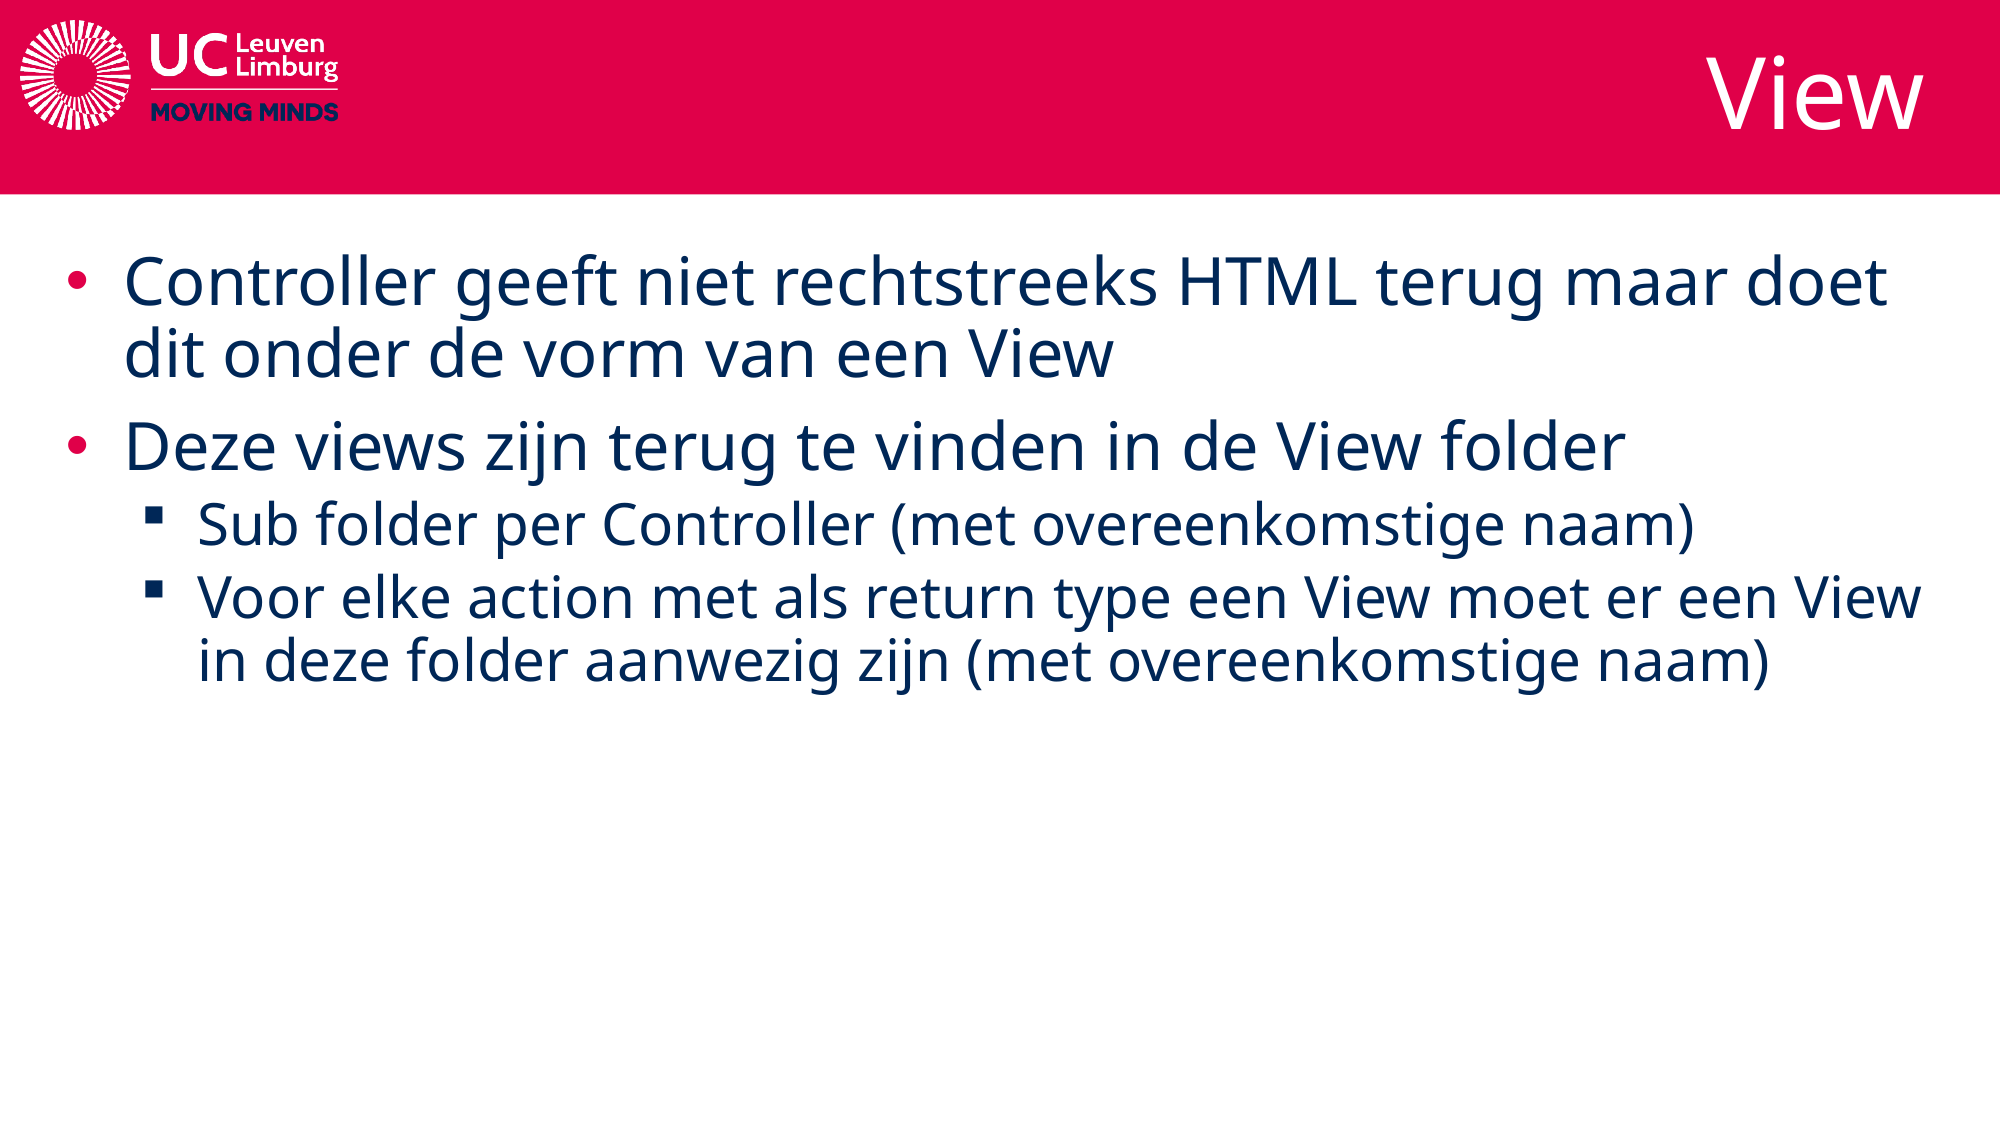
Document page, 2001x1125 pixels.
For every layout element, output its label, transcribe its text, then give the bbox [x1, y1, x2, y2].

list Controller geeft niet rechtstreeks HTML terug maar doet dit onder de vorm van een View Deze views zijn terug te vinden in de View folder Sub folder per Controller (met overeenkomstige naam) Voor elke action met als return type een View moet er een View in deze folder aanwezig zijn (met overeenkomstige naam) [50, 240, 1940, 1078]
picture [20, 20, 338, 130]
title View [358, 0, 1940, 195]
